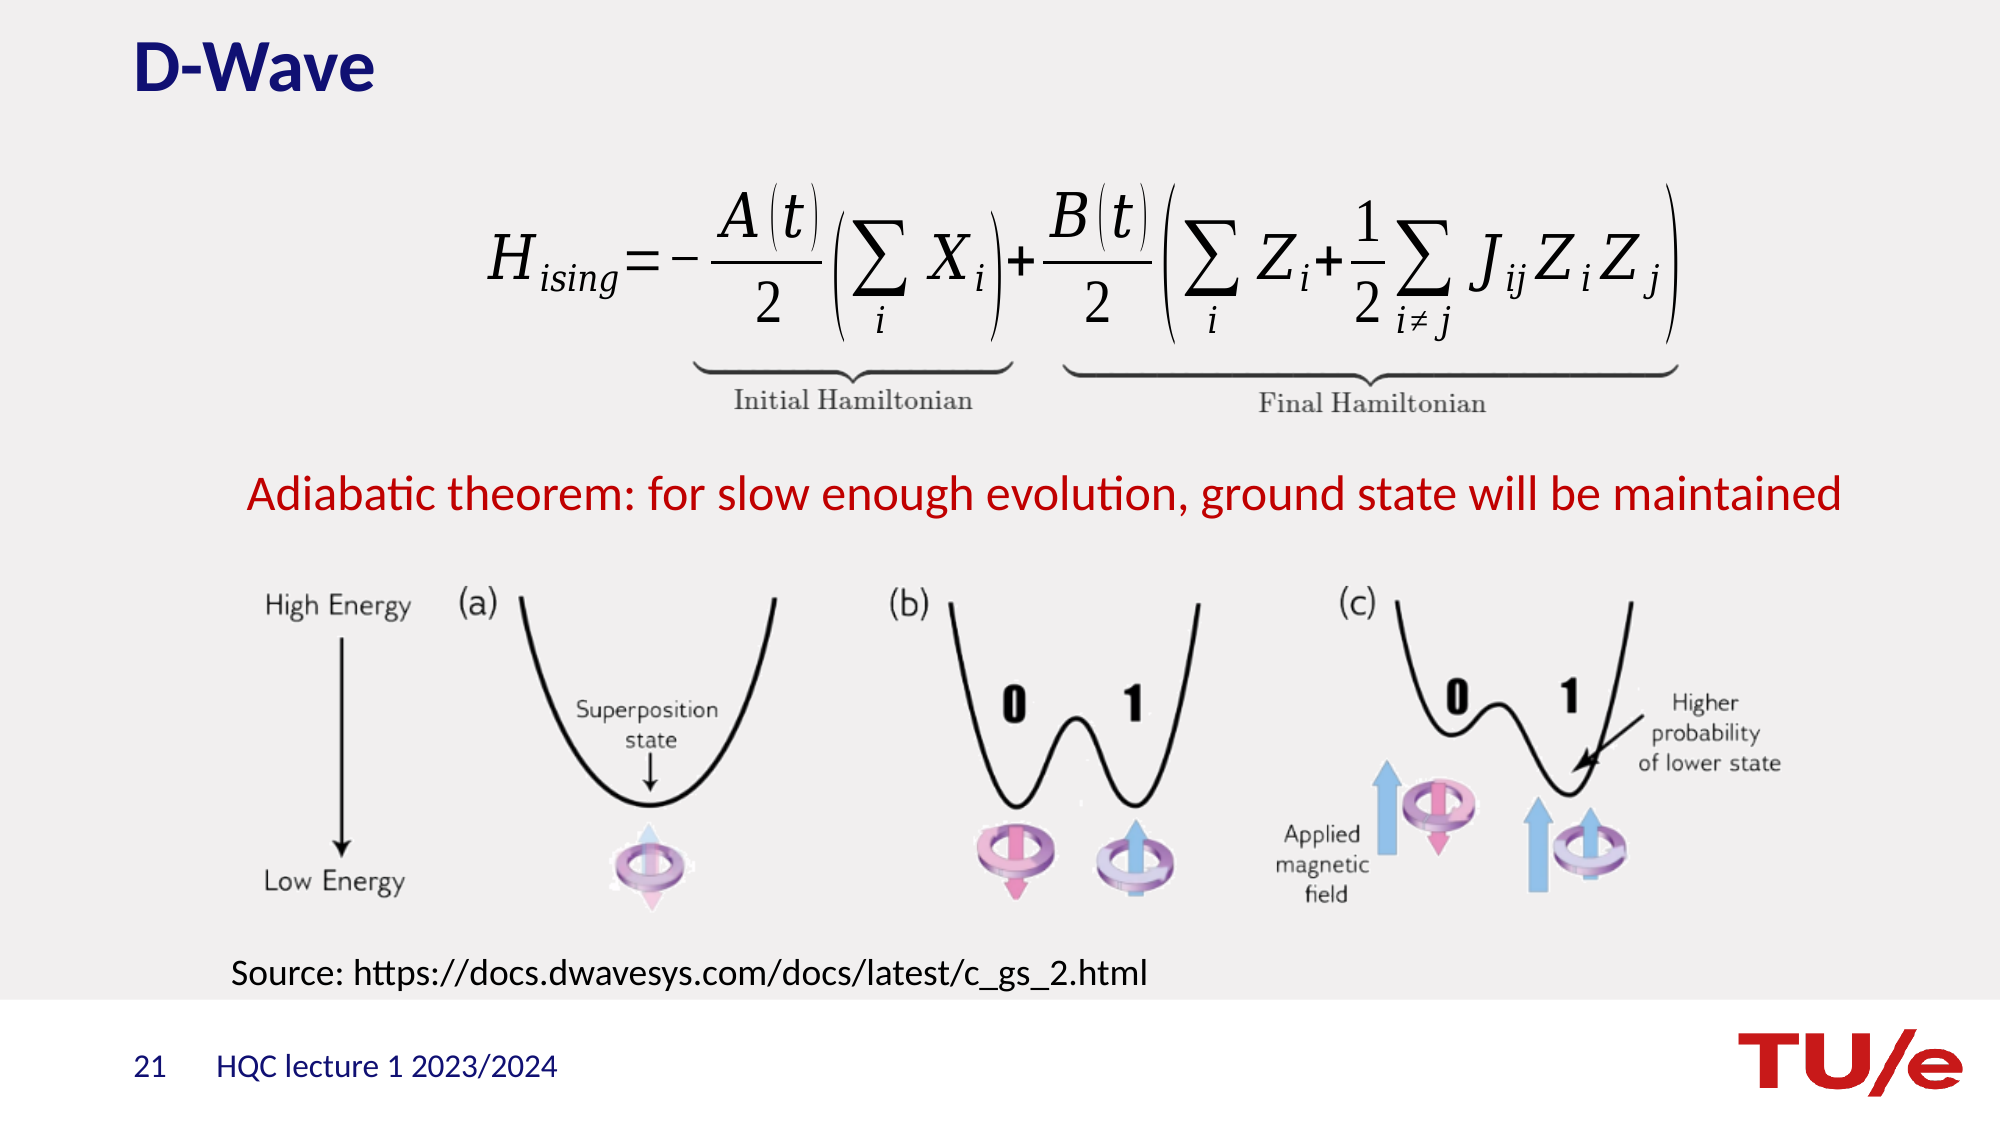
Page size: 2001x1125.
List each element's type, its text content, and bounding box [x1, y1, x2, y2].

slide_number 21 [133, 1044, 265, 1121]
picture [231, 536, 1807, 941]
title D-Wave [133, 31, 1867, 118]
picture [436, 357, 1732, 444]
text_box Source: https://docs.dwavesys.com/docs/latest/c_gs_2.html [216, 940, 1302, 1001]
footer HQC lecture 1 2023/2024 [216, 1043, 1689, 1121]
text_box Adiabatic theorem: for slow enough evolution, ground state will be maintained [231, 453, 1995, 529]
picture [1716, 1012, 1984, 1113]
